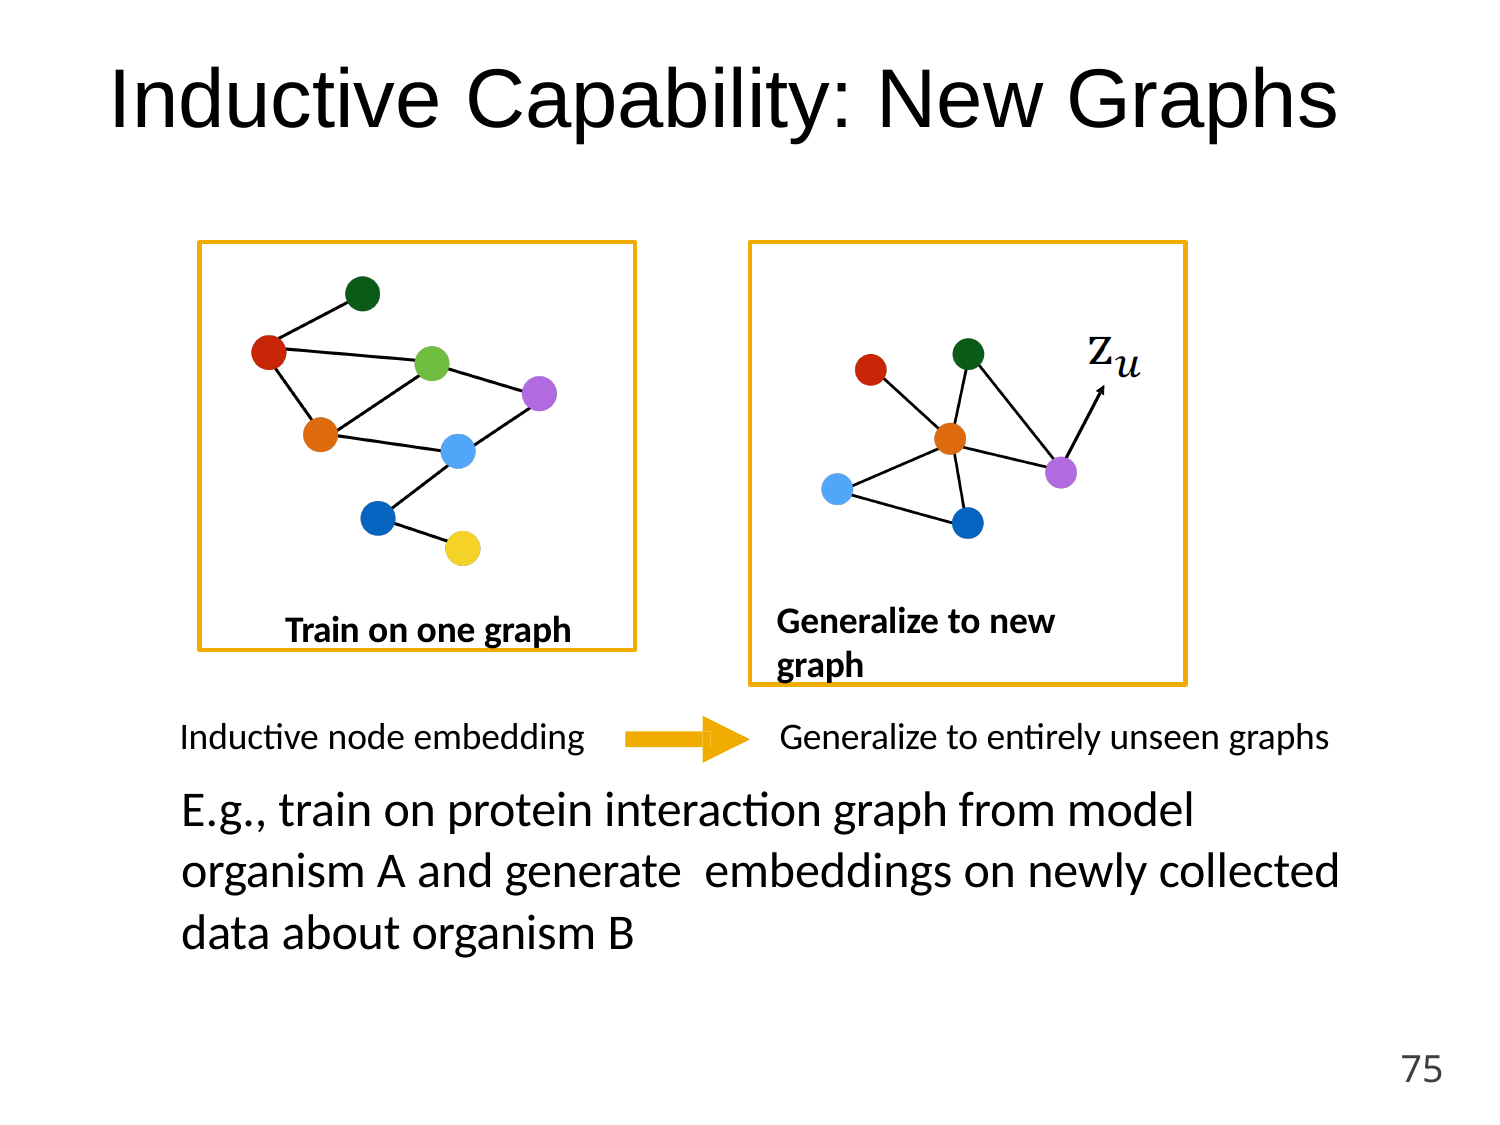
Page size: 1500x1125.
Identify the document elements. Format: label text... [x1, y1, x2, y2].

title Inductive Capability: New Graphs [93, 42, 1388, 159]
picture [251, 276, 557, 566]
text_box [821, 338, 1105, 539]
text_box [625, 715, 750, 763]
picture [1080, 314, 1154, 381]
text_box 75 [1384, 1044, 1462, 1096]
text_box Generalize to new graph [750, 242, 1186, 685]
text_box Inductive node embedding Generalize to entirely unseen graphs E.g., train on protein interaction graph from model organism A and generate embeddings on newly collected data about organism B [179, 690, 1367, 960]
text_box Train on one graph [199, 242, 636, 651]
